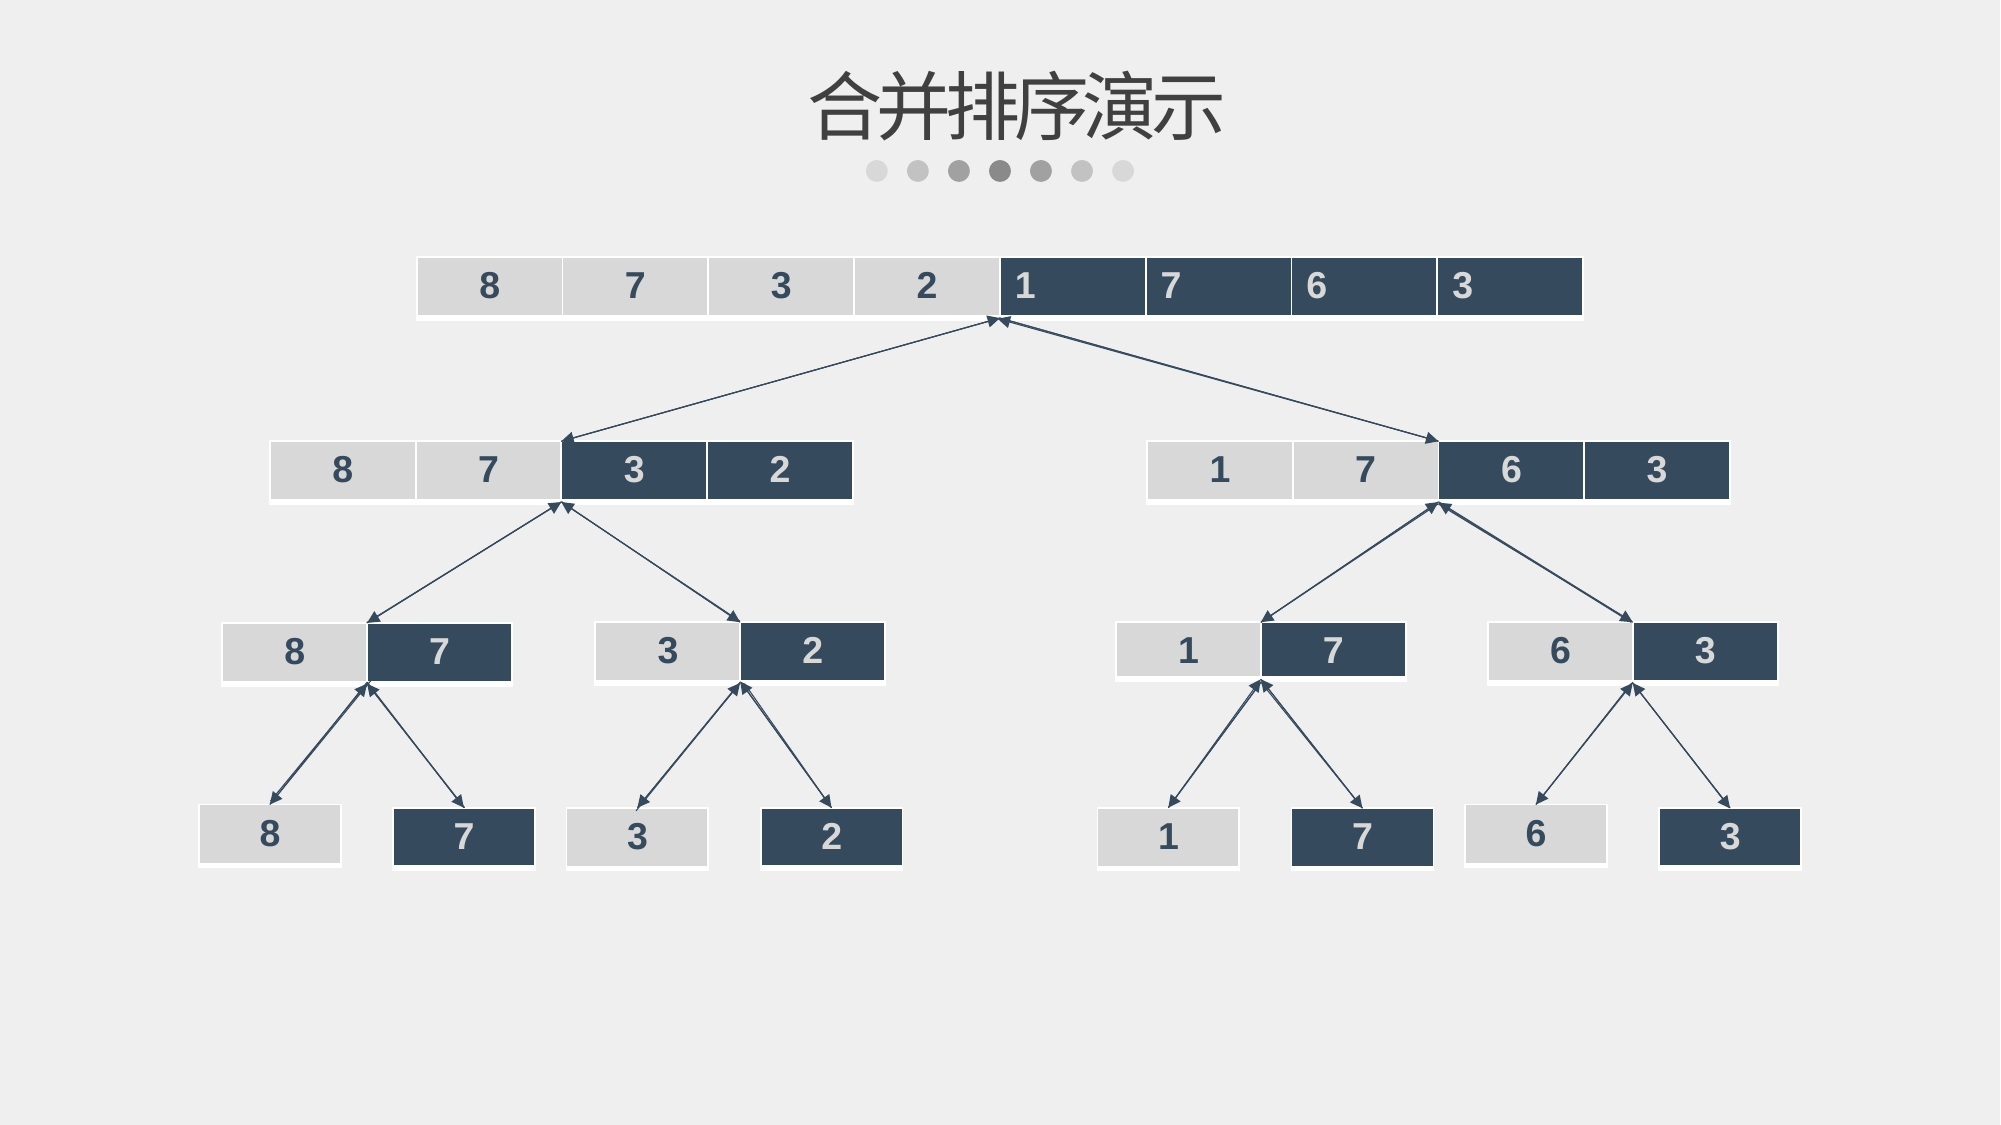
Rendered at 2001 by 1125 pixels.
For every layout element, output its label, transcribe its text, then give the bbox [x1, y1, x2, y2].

table_header 7 [368, 624, 511, 681]
table_header 1 [1117, 623, 1260, 676]
table_header 6 [1292, 258, 1436, 315]
table_header 3 [1438, 258, 1582, 315]
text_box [561, 502, 741, 622]
table_header 7 [1262, 623, 1405, 676]
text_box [269, 678, 373, 805]
table_header 3 [1634, 623, 1777, 680]
table_header 3 [1585, 442, 1729, 499]
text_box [1632, 682, 1731, 808]
table_header 7 [1294, 442, 1438, 499]
table_header 6 [1489, 623, 1632, 680]
table_header 8 [200, 805, 340, 863]
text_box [367, 683, 465, 808]
table_header 2 [762, 809, 902, 865]
table_header 7 [1147, 258, 1291, 315]
table_header 1 [1098, 809, 1238, 866]
table_header 8 [271, 442, 415, 499]
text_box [635, 682, 741, 811]
table_header 3 [562, 442, 706, 499]
table_header 2 [741, 623, 884, 680]
table_header 2 [708, 442, 852, 499]
table_header 8 [223, 624, 366, 681]
table_header 7 [394, 809, 534, 865]
table_header 2 [855, 258, 999, 315]
table_header 1 [1148, 442, 1292, 499]
table_header 7 [1292, 809, 1433, 866]
table_header 1 [1001, 258, 1145, 315]
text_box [740, 681, 832, 808]
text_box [1260, 682, 1363, 809]
table_header 3 [709, 258, 853, 315]
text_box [997, 318, 1439, 442]
text_box 合并排序演示 [561, 52, 1439, 157]
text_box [1535, 682, 1632, 805]
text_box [1260, 502, 1438, 623]
table_header 6 [1439, 442, 1583, 499]
table_header 3 [596, 623, 739, 680]
table_header 3 [1660, 809, 1800, 865]
table_header 8 [418, 258, 562, 315]
table_header 6 [1466, 805, 1606, 863]
table_header 7 [417, 442, 560, 499]
table_header 3 [567, 809, 707, 866]
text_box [270, 683, 367, 802]
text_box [366, 501, 562, 623]
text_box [1168, 682, 1260, 808]
table_header 7 [563, 258, 707, 315]
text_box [561, 318, 997, 442]
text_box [1438, 502, 1632, 623]
